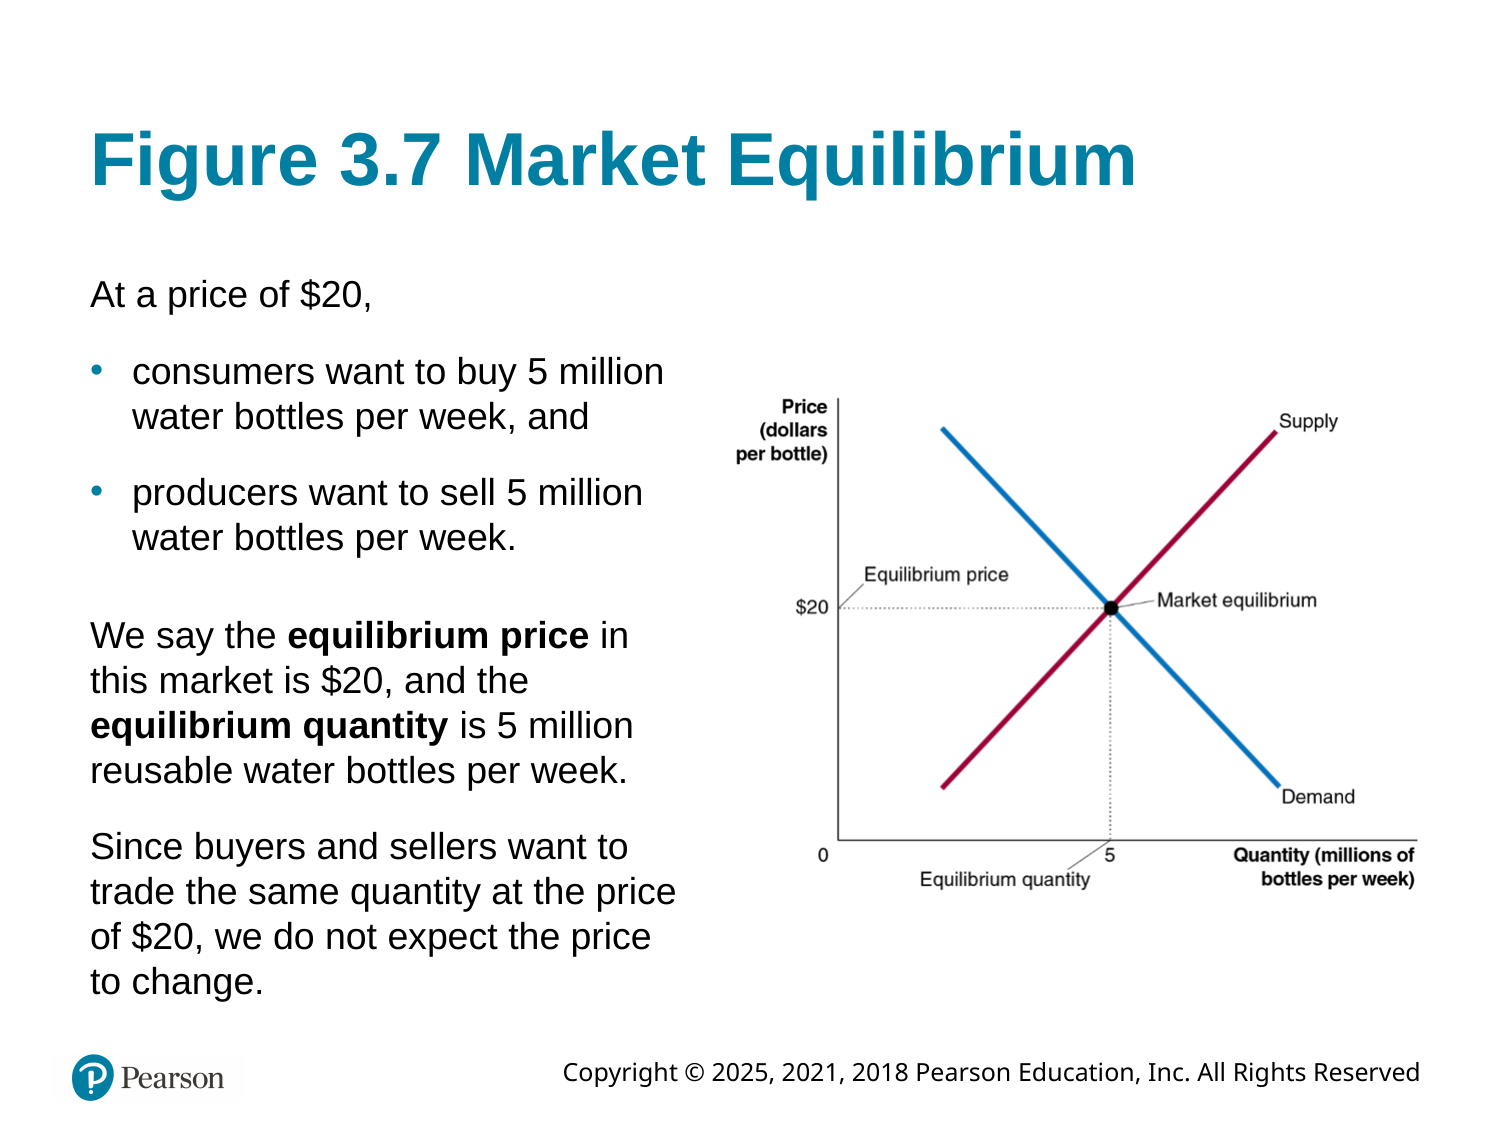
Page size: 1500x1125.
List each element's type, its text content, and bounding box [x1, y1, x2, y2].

title Figure 3.7 Market Equilibrium [75, 35, 1425, 216]
list At a price of $20, consumers want to buy 5 million water bottles per week, and producers want to sell 5 million water bottles per week. [75, 255, 695, 576]
list We say the equilibrium price in this market is $20, and the equilibrium quantity is 5 million reusable water bottles per week. Since buyers and sellers want to trade the same quantity at the price of $20, we do not expect the price to change. [75, 595, 695, 1030]
picture [51, 1053, 245, 1102]
picture [721, 384, 1430, 903]
